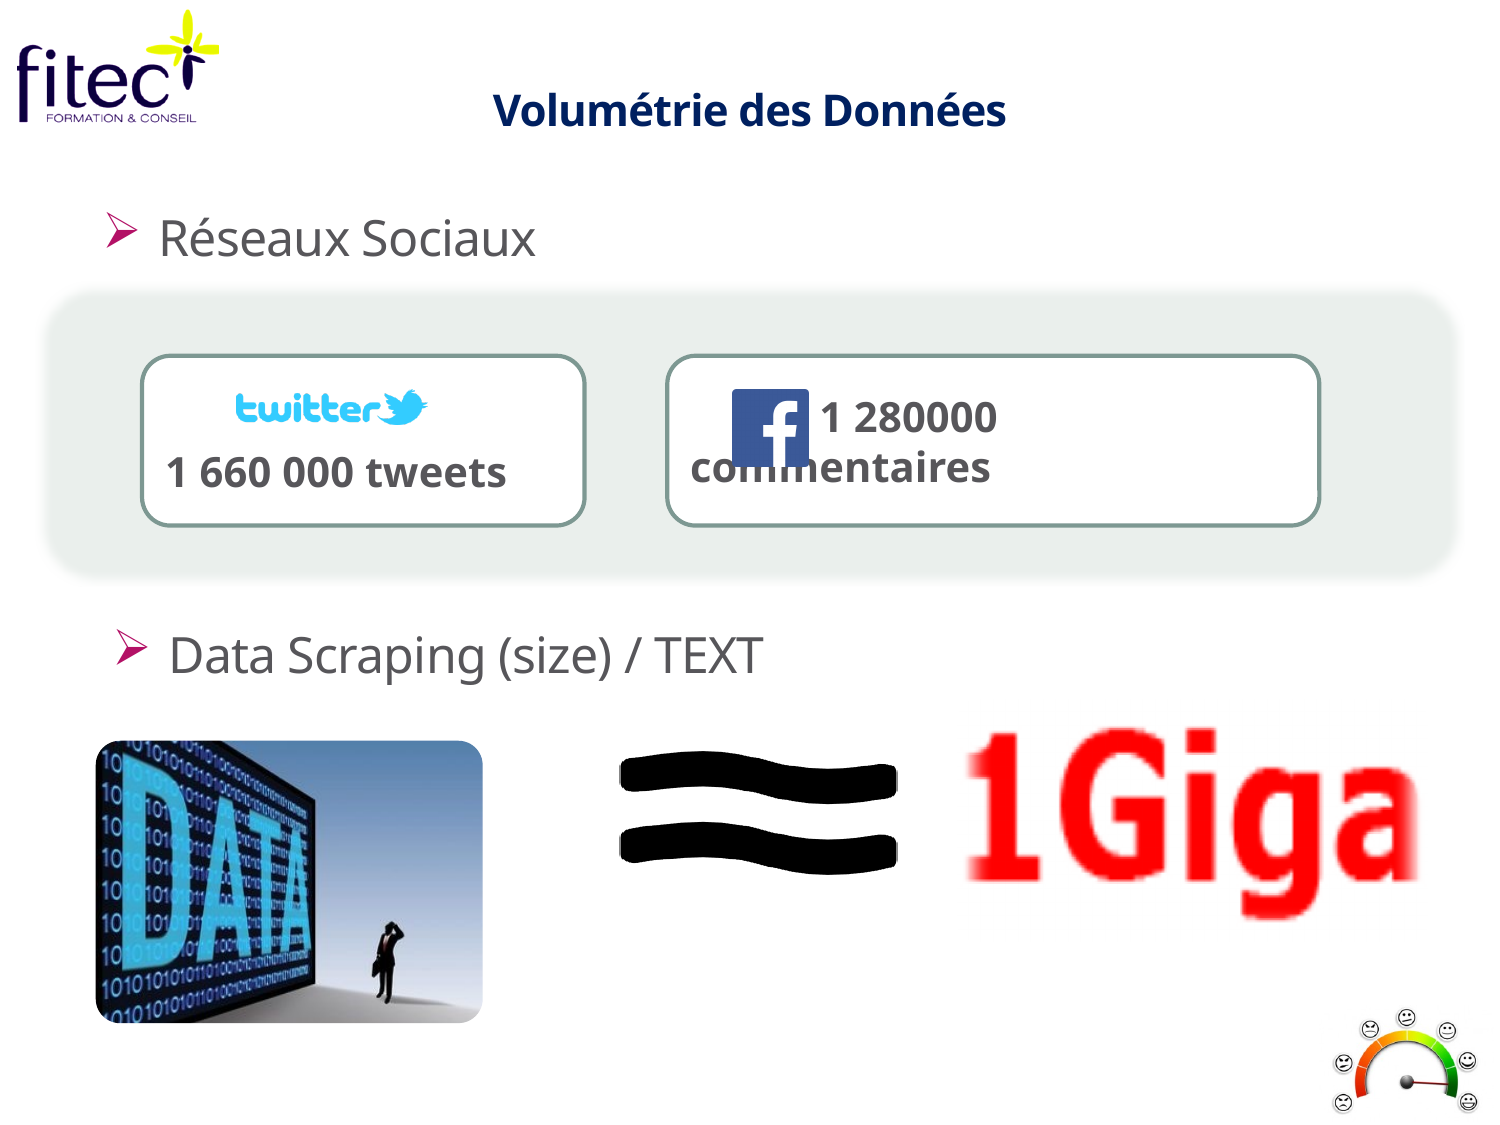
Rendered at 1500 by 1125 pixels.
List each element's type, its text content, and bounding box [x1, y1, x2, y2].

text_box [50, 297, 1451, 574]
picture [955, 698, 1430, 943]
picture [579, 698, 940, 928]
title Volumétrie des Données [112, 45, 1388, 180]
text_box 1 280000 commentaires [665, 353, 1322, 528]
text_box Réseaux Sociaux [87, 199, 552, 275]
picture [1319, 1005, 1495, 1123]
picture [17, 0, 219, 162]
picture [95, 740, 483, 1024]
picture [235, 389, 428, 426]
picture [731, 389, 810, 467]
text_box 1 660 000 tweets [139, 353, 587, 528]
text_box Data Scraping (size) / TEXT [97, 616, 964, 692]
